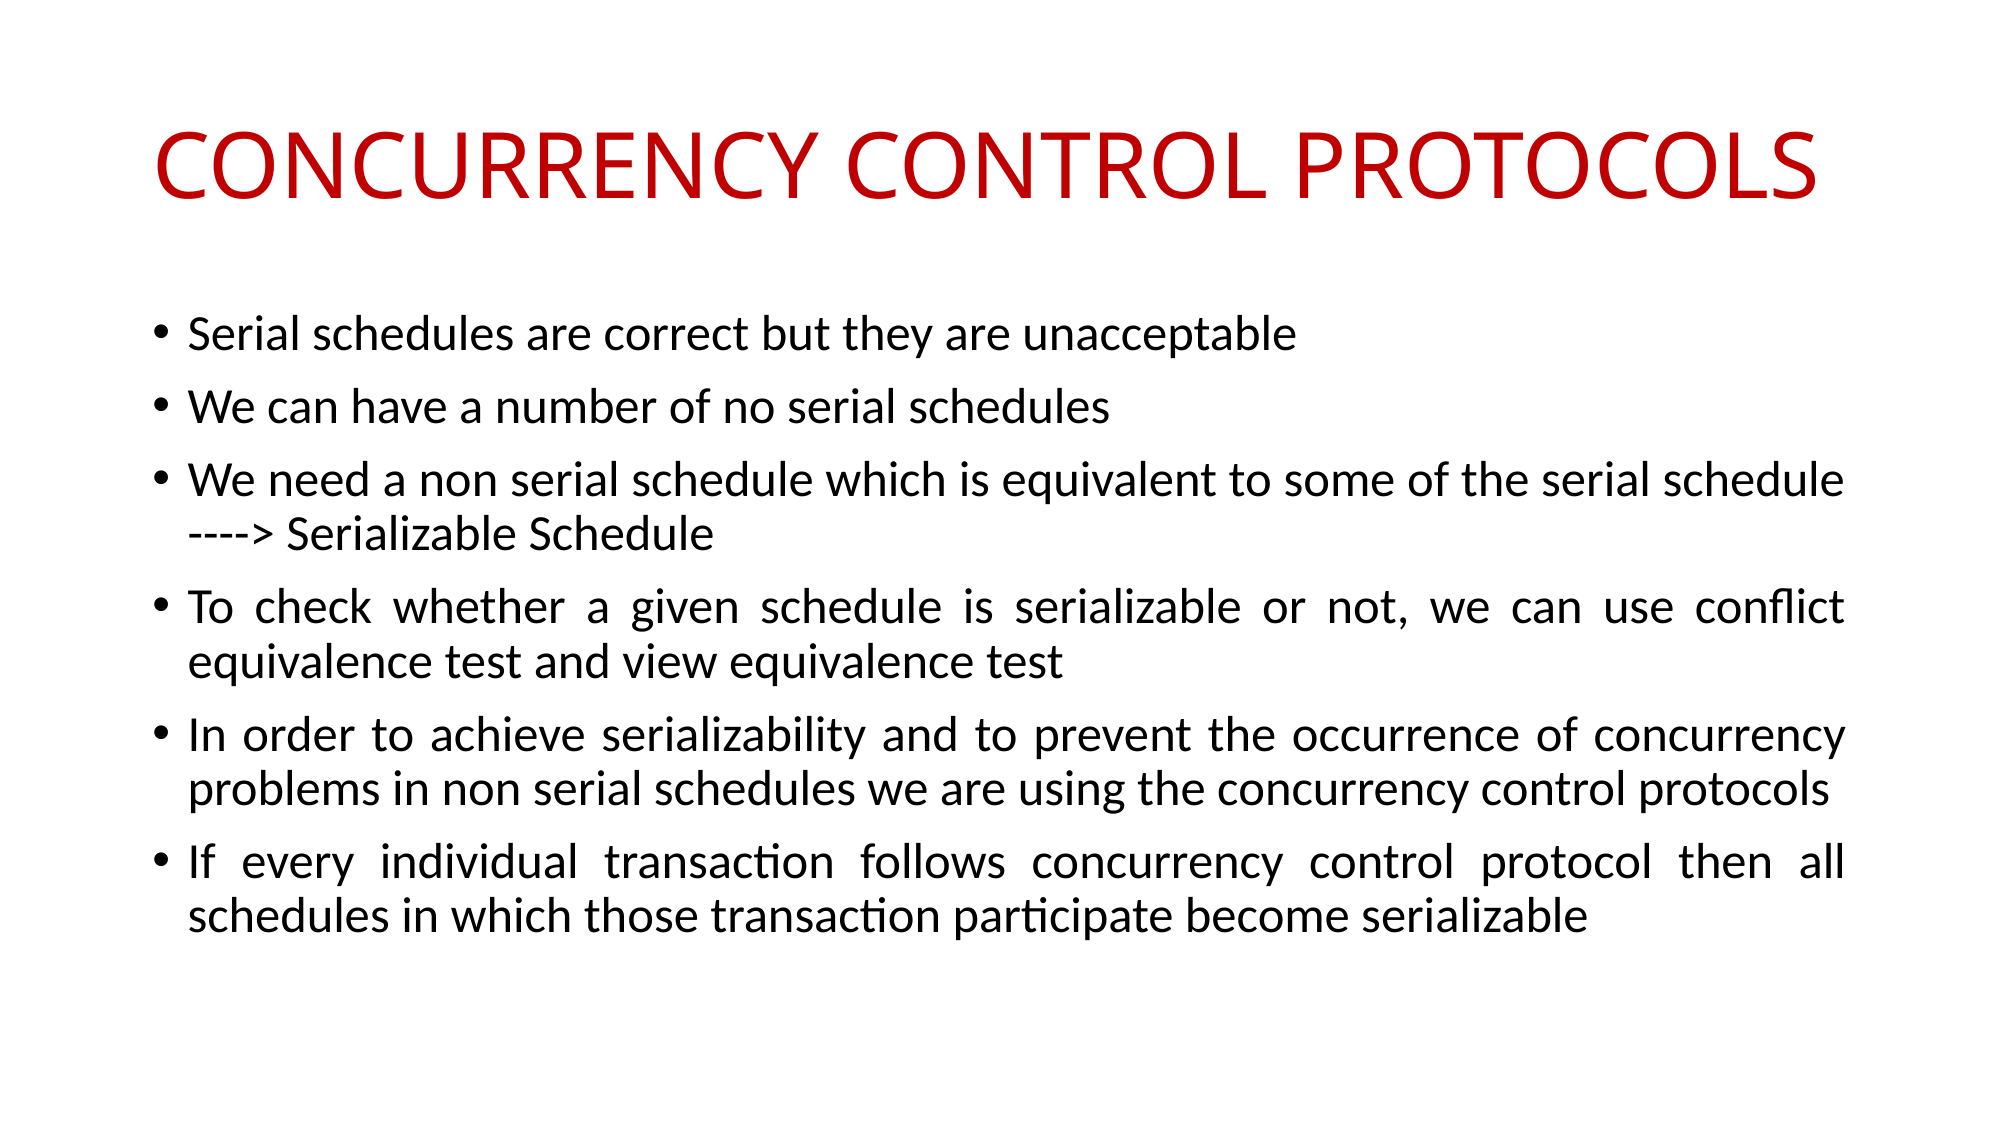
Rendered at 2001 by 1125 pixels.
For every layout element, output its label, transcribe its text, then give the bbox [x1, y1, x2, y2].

title CONCURRENCY CONTROL PROTOCOLS [137, 59, 1863, 278]
list Serial schedules are correct but they are unacceptable We can have a number of no serial schedules We need a non serial schedule which is equivalent to some of the serial schedule ----> Serializable Schedule To check whether a given schedule is serializable or not, we can use conflict equivalence test and view equivalence test In order to achieve serializability and to prevent the occurrence of concurrency problems in non serial schedules we are using the concurrency control protocols If every individual transaction follows concurrency control protocol then all schedules in which those transaction participate become serializable [137, 299, 1863, 1014]
